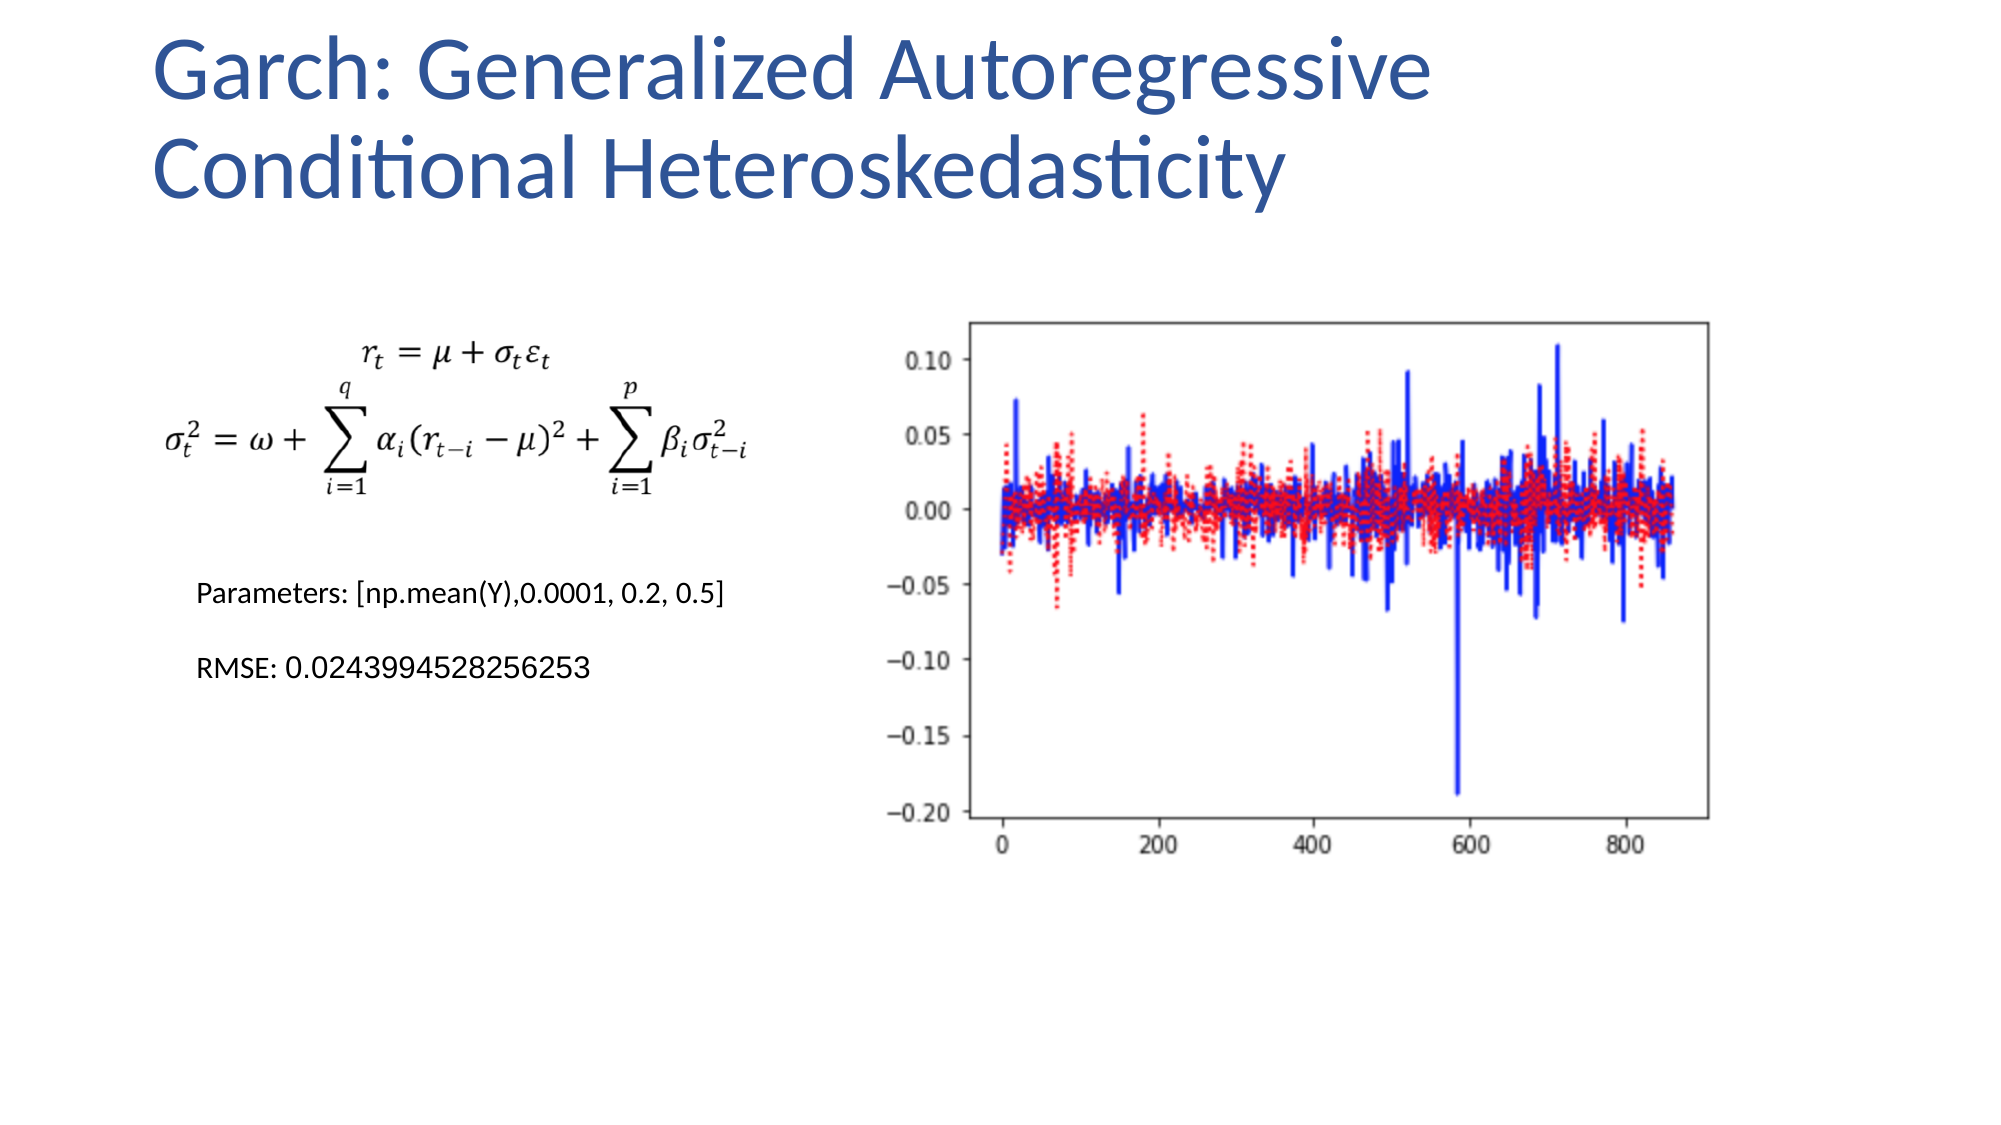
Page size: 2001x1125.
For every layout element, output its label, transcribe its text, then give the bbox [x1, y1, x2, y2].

text_box Parameters: [np.mean(Y),0.0001, 0.2, 0.5] RMSE: 0.0243994528256253 [181, 557, 777, 906]
picture [137, 297, 1933, 884]
title Garch: Generalized Autoregressive Conditional Heteroskedasticity [137, 59, 1863, 278]
